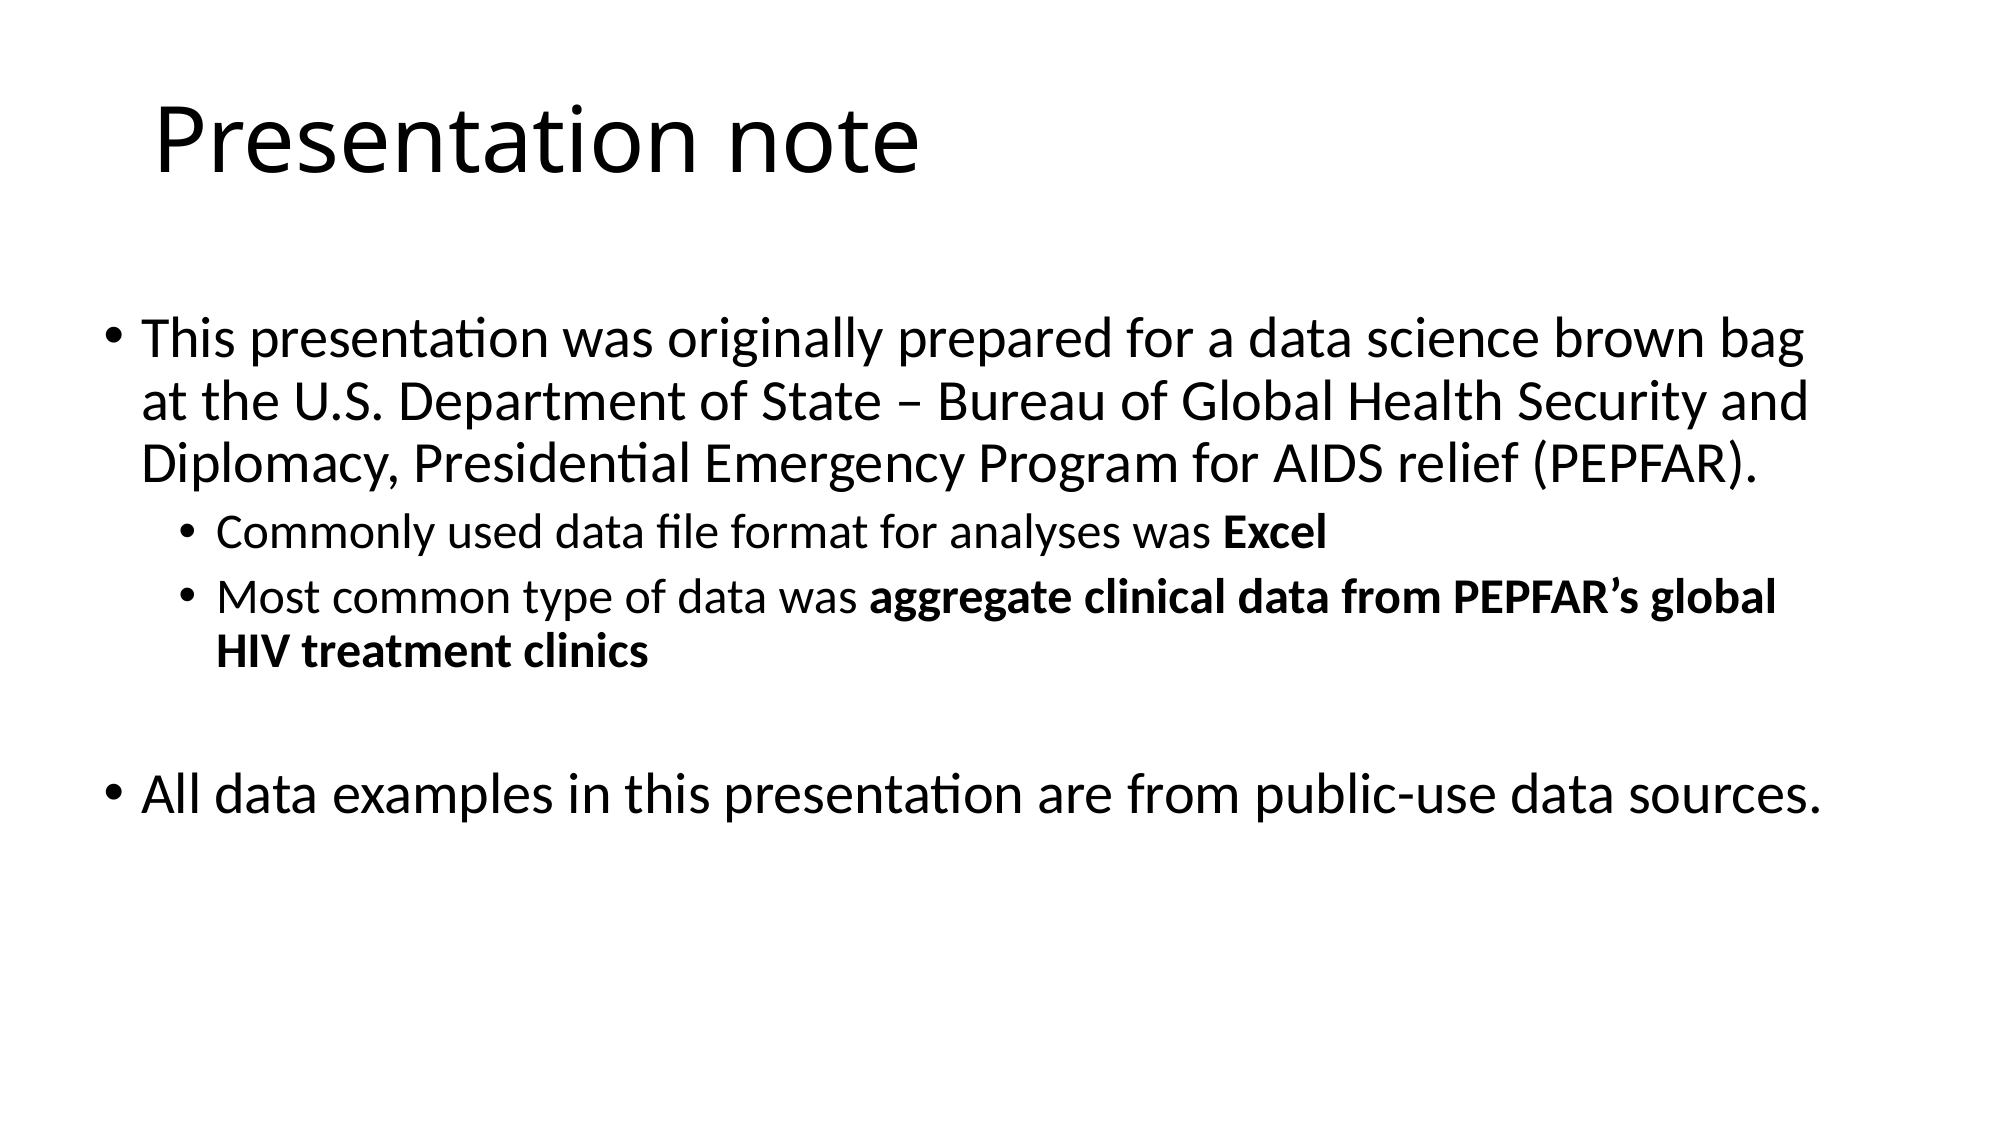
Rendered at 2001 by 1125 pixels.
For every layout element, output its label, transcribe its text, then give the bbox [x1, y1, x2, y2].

title Presentation note [137, 34, 1863, 252]
list This presentation was originally prepared for a data science brown bag at the U.S. Department of State – Bureau of Global Health Security and Diplomacy, Presidential Emergency Program for AIDS relief (PEPFAR). Commonly used data file format for analyses was Excel Most common type of data was aggregate clinical data from PEPFAR’s global HIV treatment clinics All data examples in this presentation are from public-use data sources. [88, 299, 1863, 1016]
